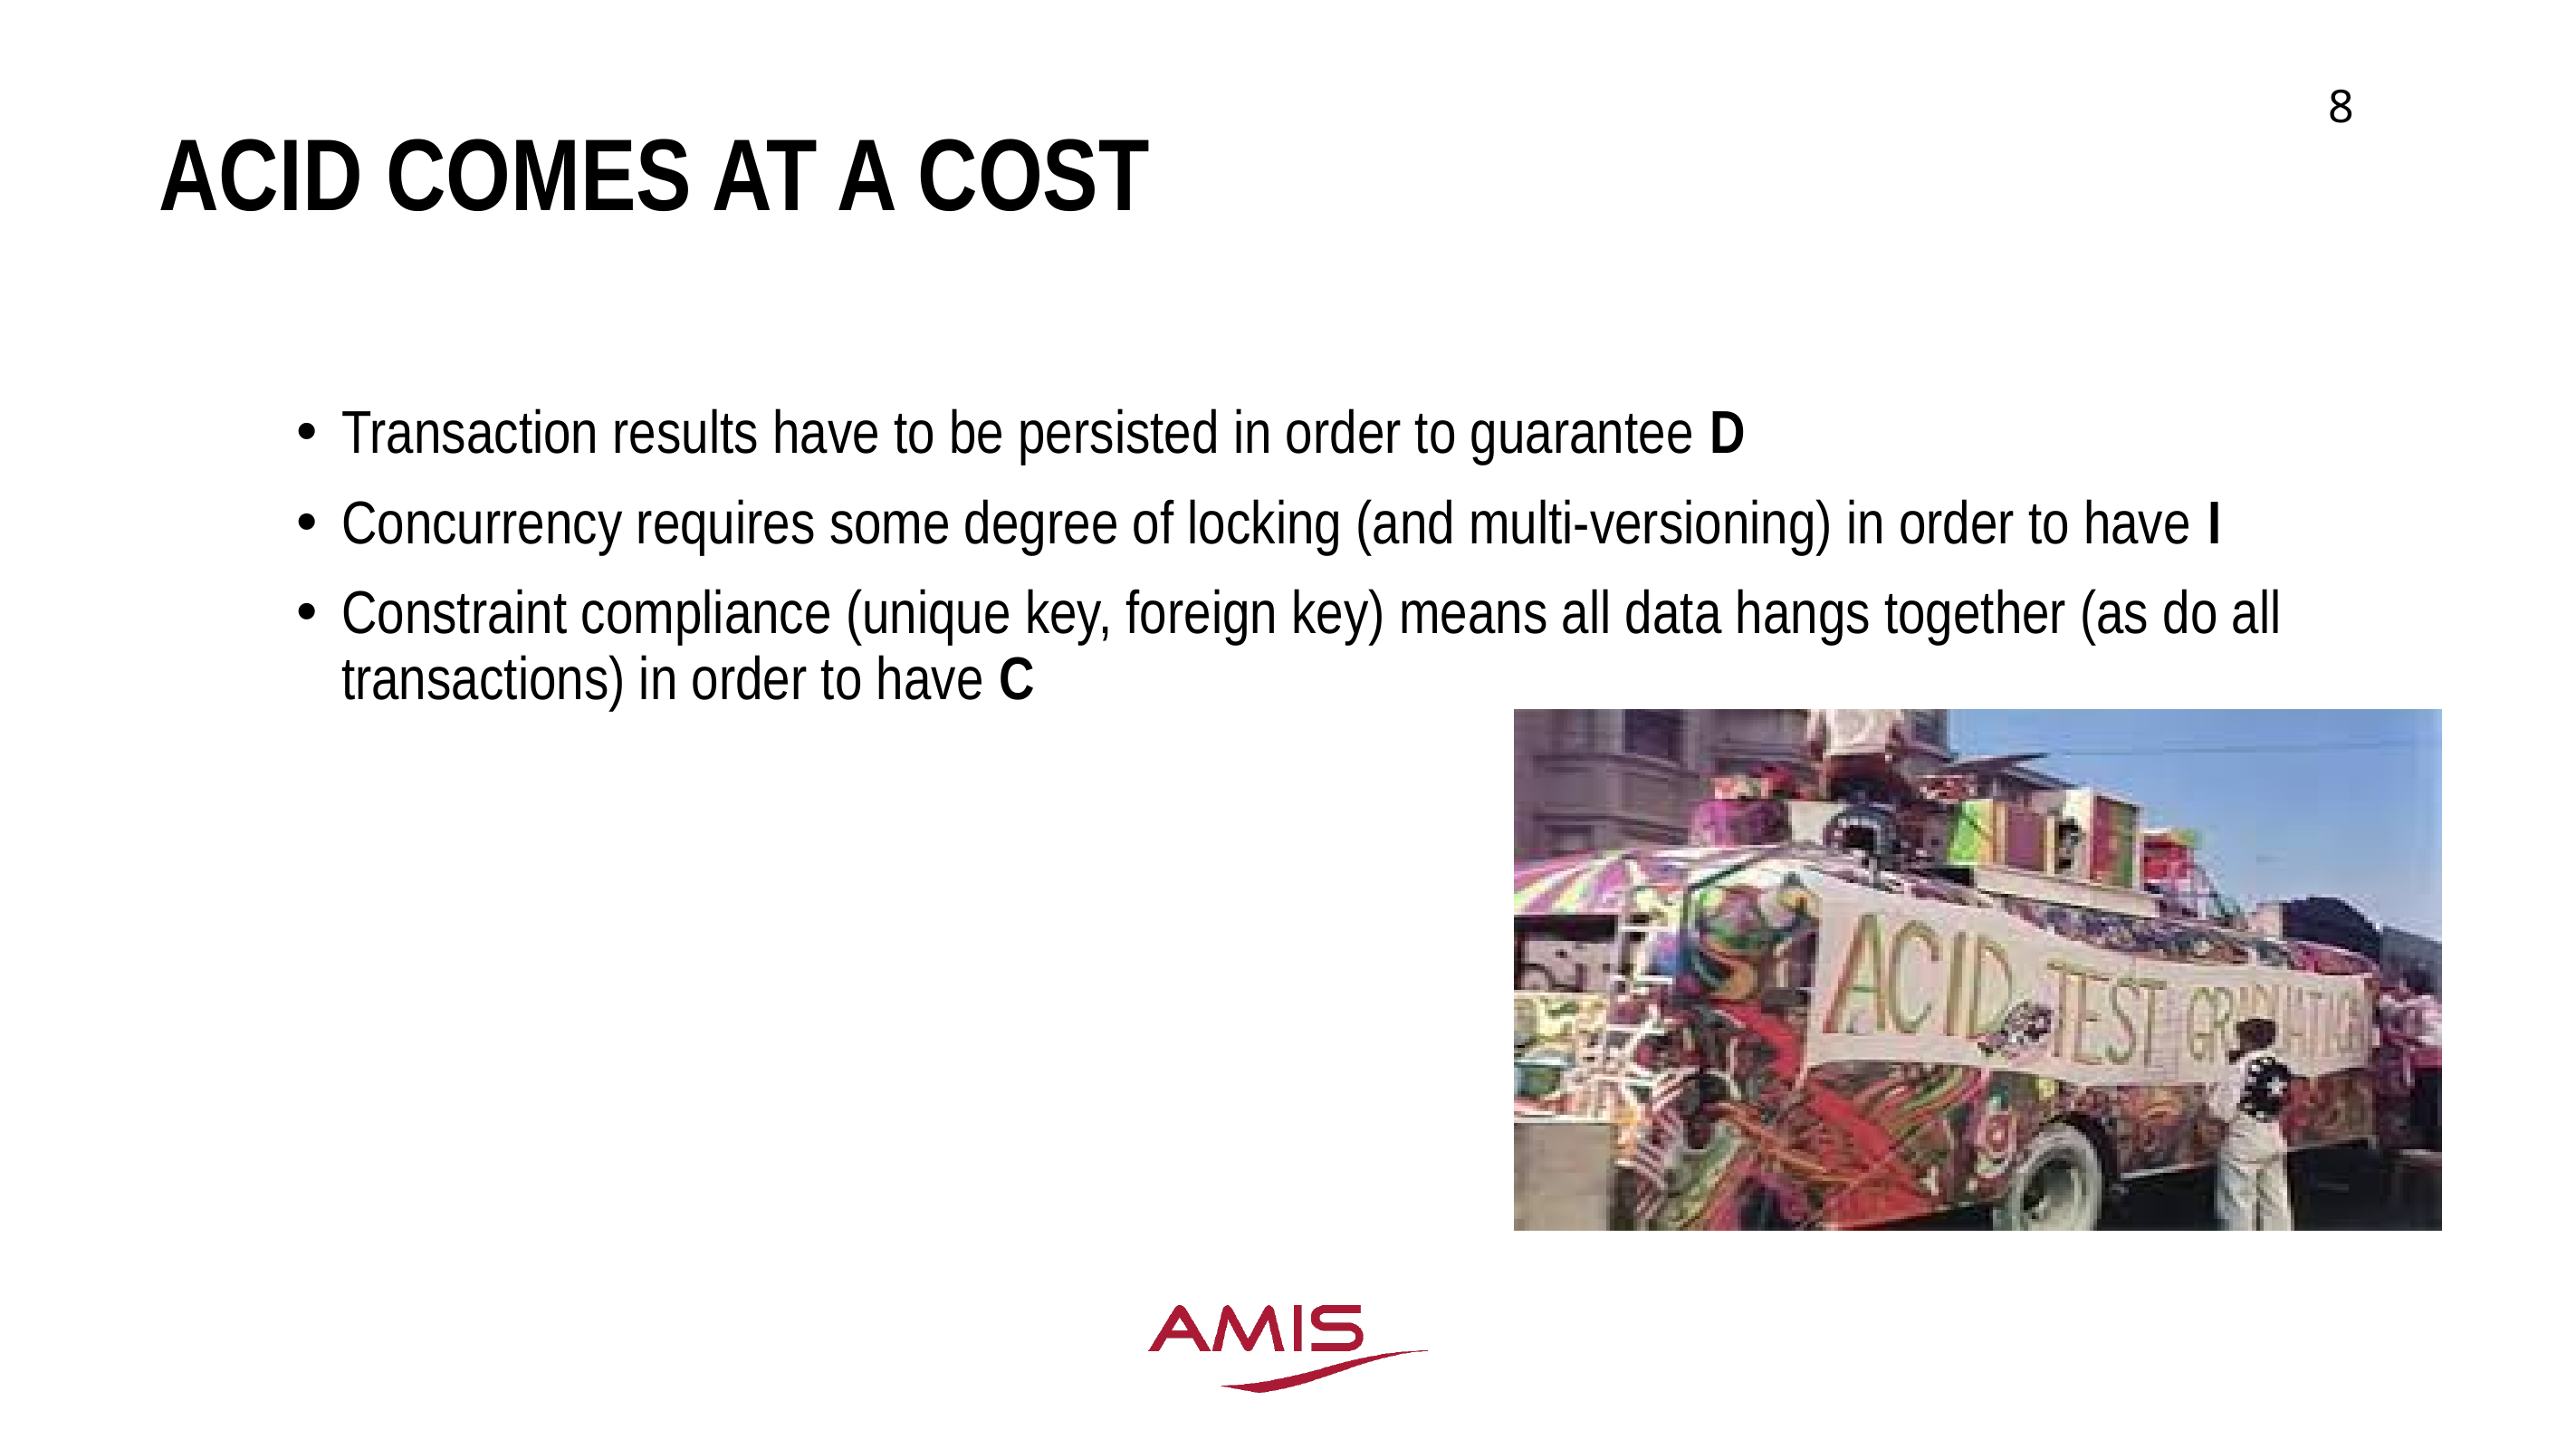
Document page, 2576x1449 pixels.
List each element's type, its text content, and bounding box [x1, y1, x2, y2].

picture [1514, 709, 2442, 1232]
list Transaction results have to be persisted in order to guarantee D Concurrency requires some degree of locking (and multi-versioning) in order to have I Constraint compliance (unique key, foreign key) means all data hangs together (as do all transactions) in order to have C [282, 394, 2477, 1237]
title ACID comes at a cost [145, 125, 2059, 326]
slide_number 8 [2314, 70, 2576, 178]
picture [1148, 1305, 1428, 1393]
